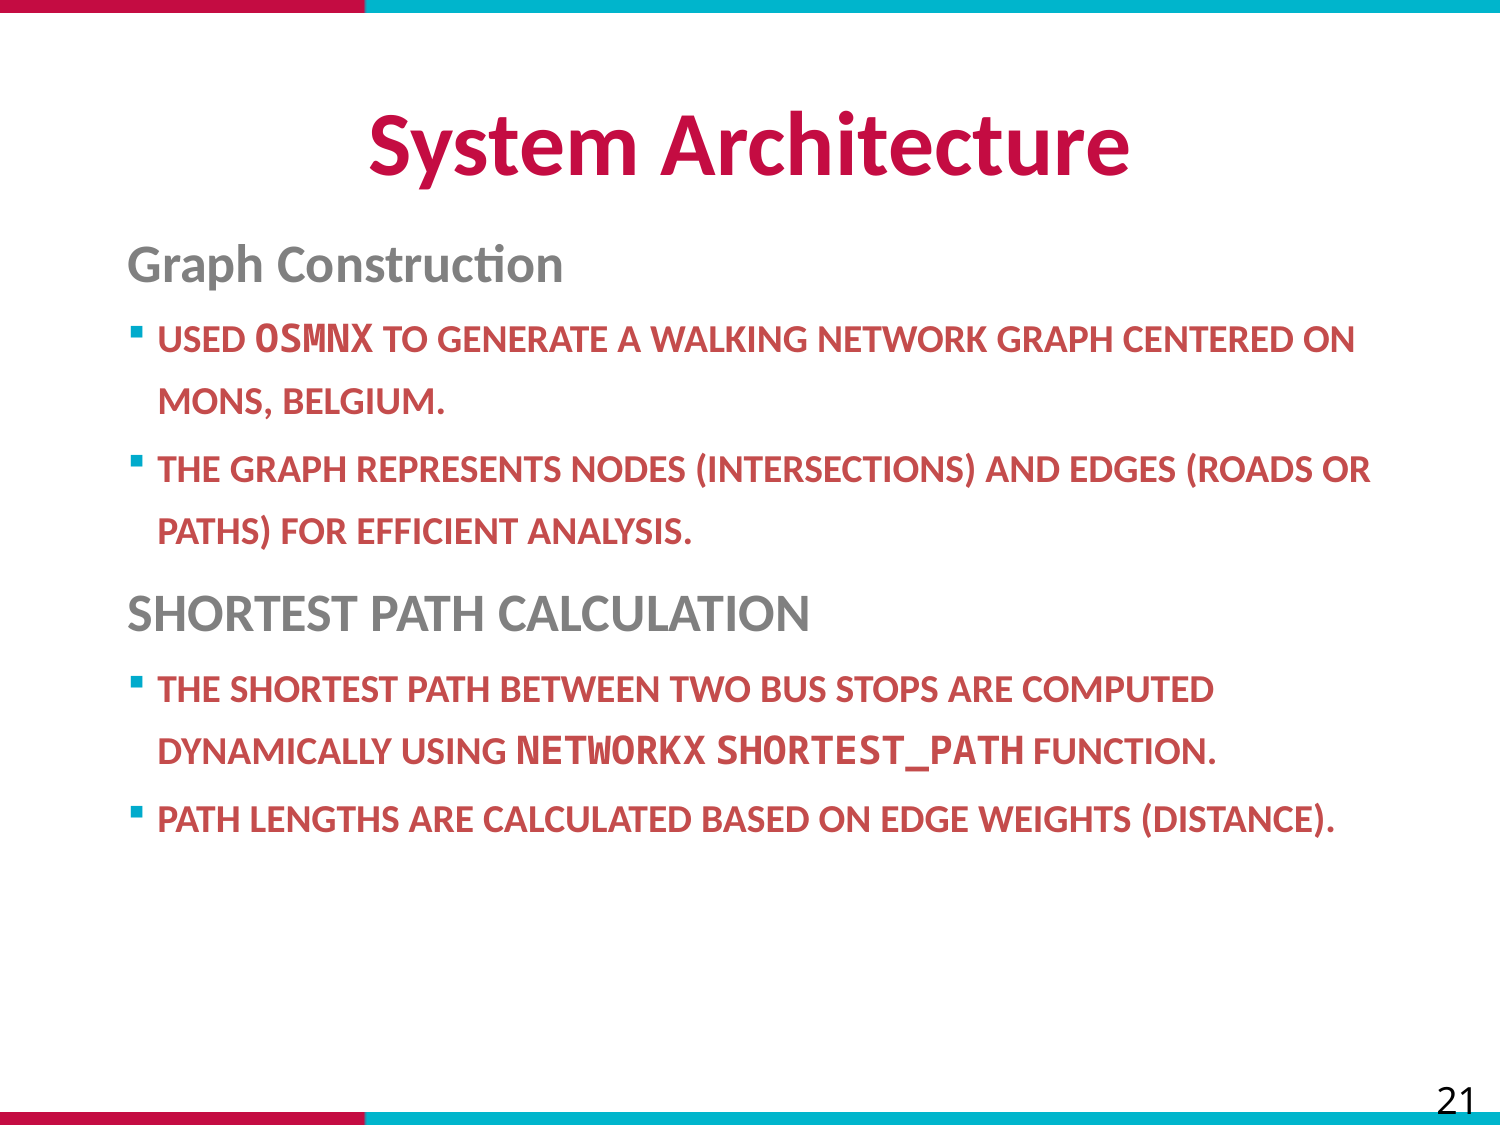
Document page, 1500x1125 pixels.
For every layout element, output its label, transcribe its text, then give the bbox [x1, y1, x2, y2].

list Graph Construction Used osmnx to generate a walking network graph centered on Mons, Belgium. The graph represents nodes (intersections) and edges (roads or paths) for efficient analysis. Shortest Path Calculation The shortest path between two bus stops are computed dynamically using NetworkX shortest_path function. Path lengths are calculated based on edge weights (distance). [112, 233, 1415, 1028]
picture [0, 1112, 1415, 1125]
picture [0, 0, 1500, 13]
title System Architecture [236, 45, 1265, 233]
text_box 21 [1415, 1079, 1500, 1125]
